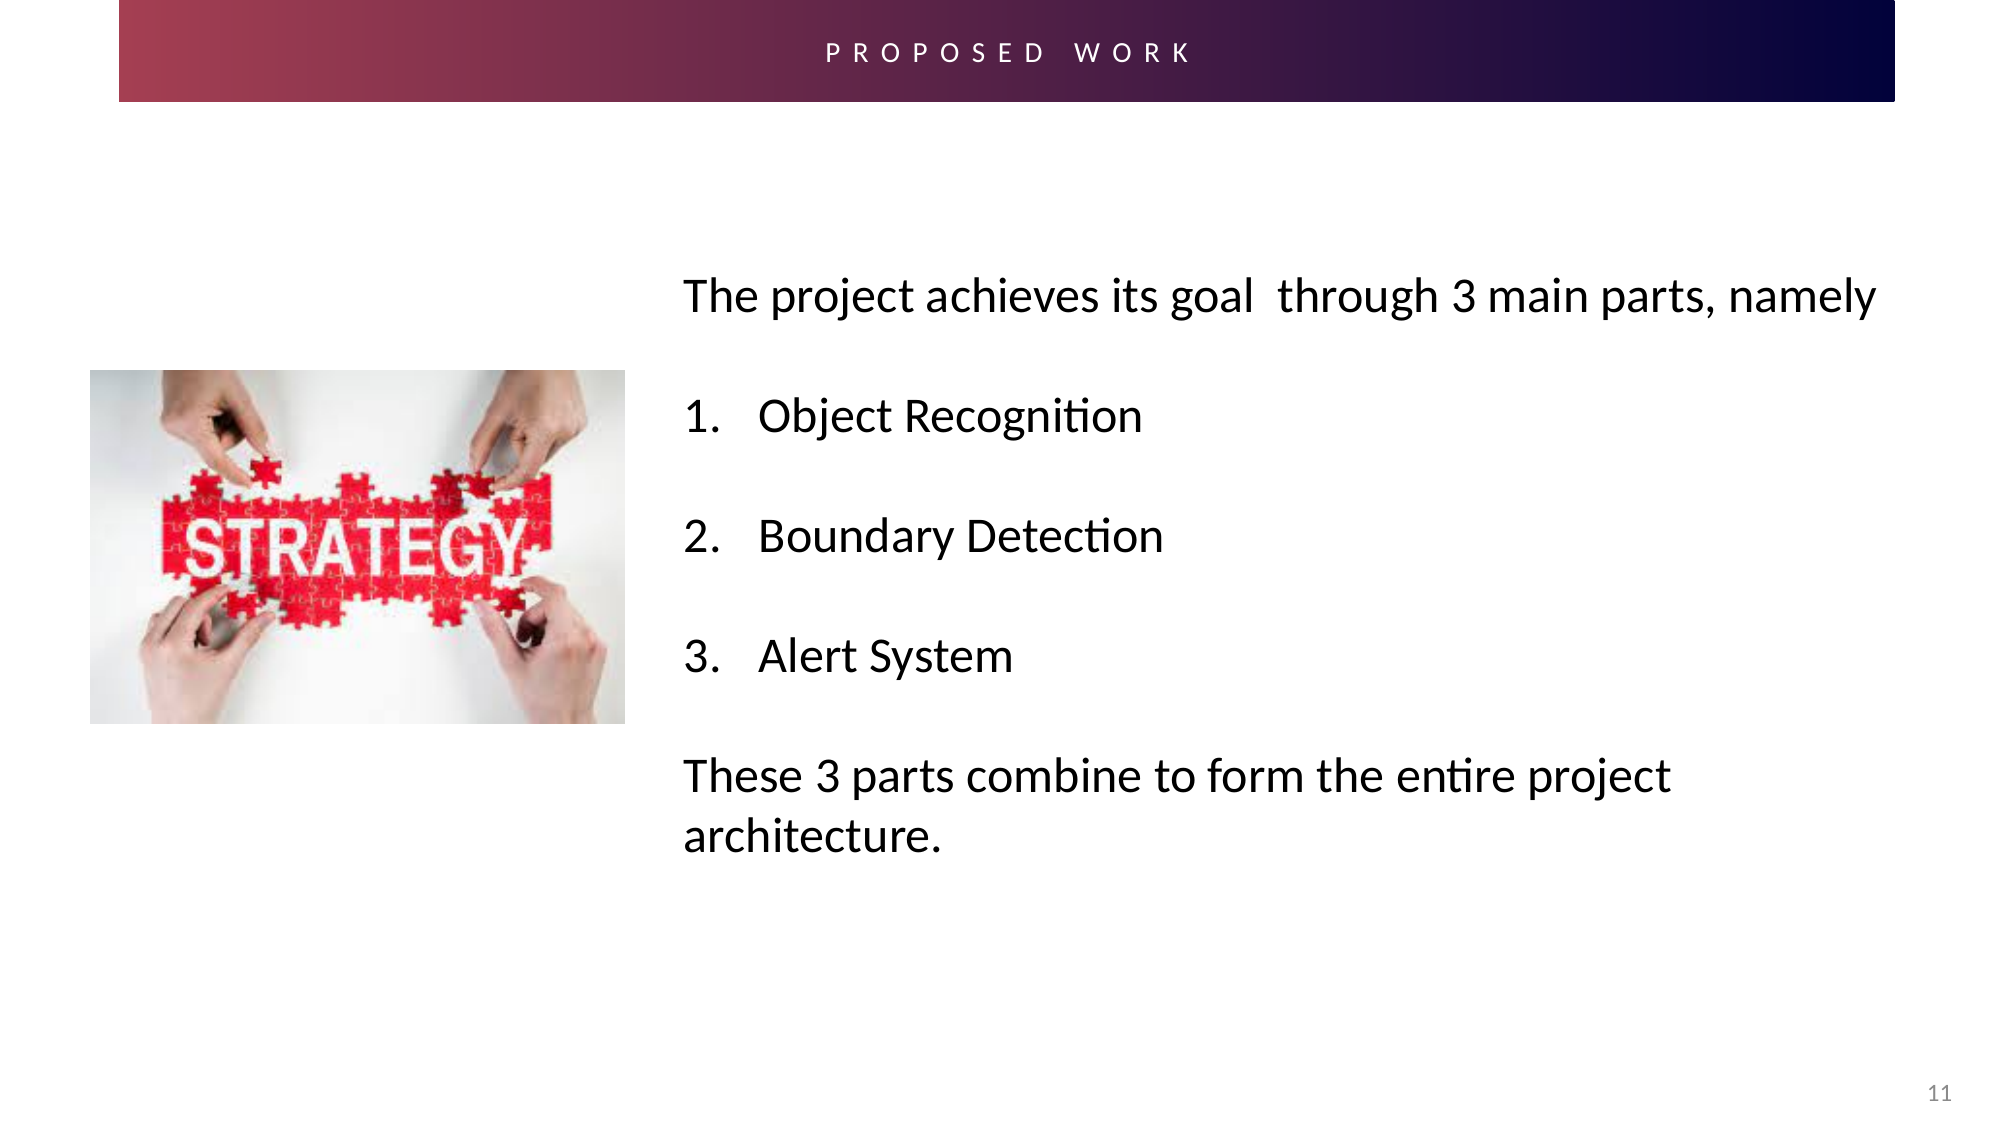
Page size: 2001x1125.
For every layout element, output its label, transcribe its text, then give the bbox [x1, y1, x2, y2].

slide_number 11 [1894, 1061, 1968, 1121]
text_box The project achieves its goal through 3 main parts, namely Object Recognition Boundary Detection Alert System These 3 parts combine to form the entire project architecture. [669, 254, 1931, 930]
picture [90, 370, 625, 724]
list Proposed work [119, 0, 1895, 102]
